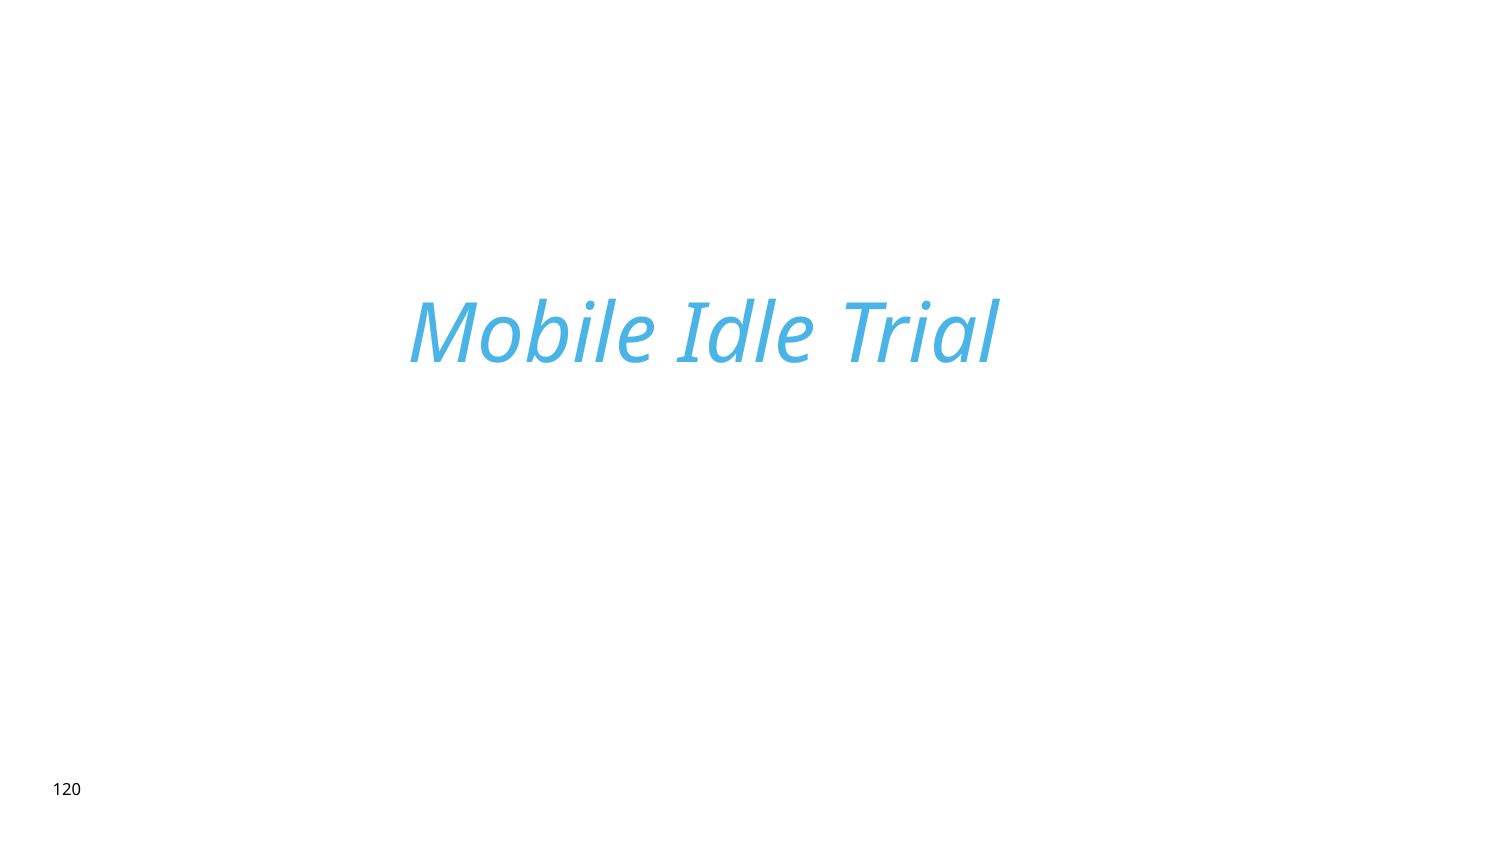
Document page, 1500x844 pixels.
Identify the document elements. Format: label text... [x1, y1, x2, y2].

text_box Mobile Idle Trial [125, 271, 1283, 591]
